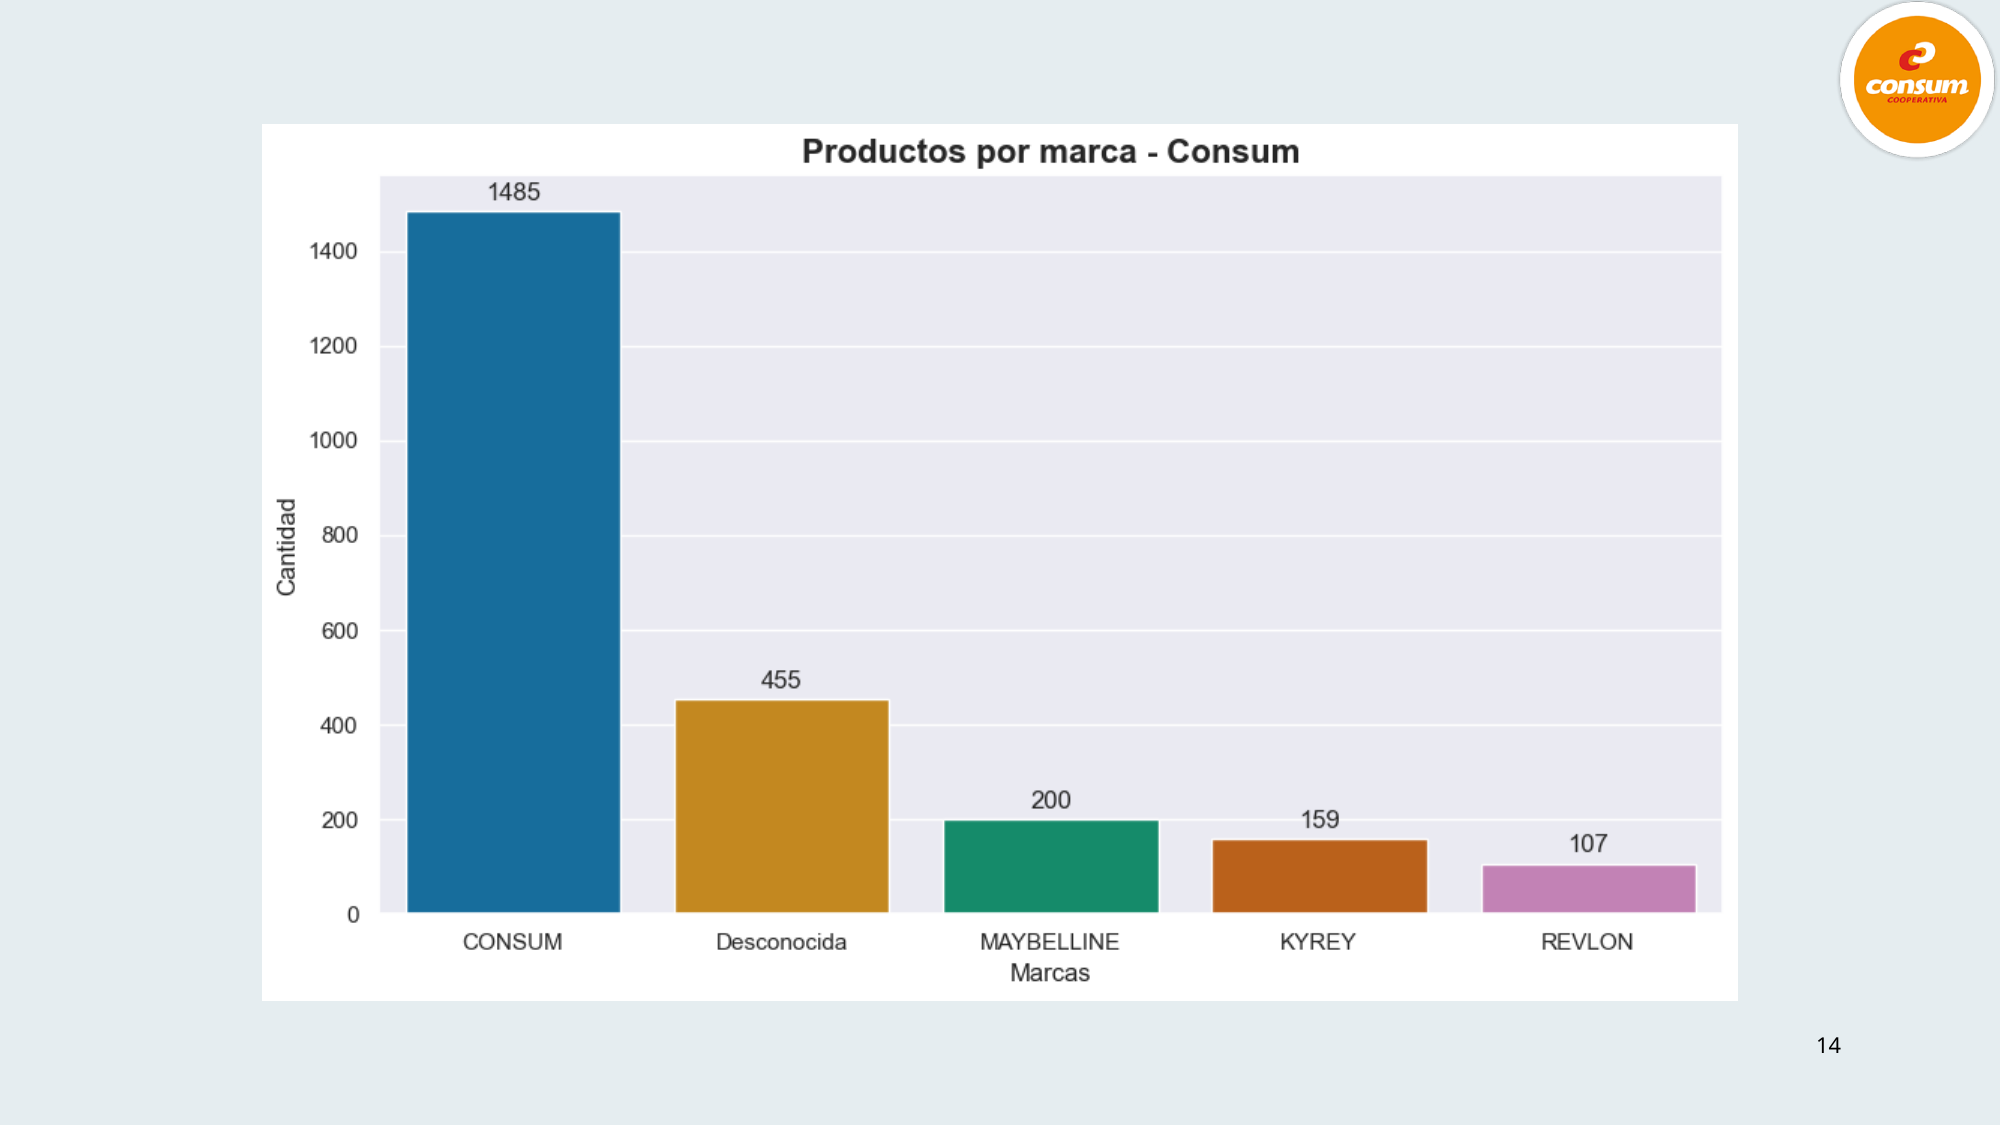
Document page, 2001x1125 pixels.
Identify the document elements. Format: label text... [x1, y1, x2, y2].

picture [261, 124, 1738, 1001]
picture [1784, 0, 2000, 211]
slide_number 14 [1754, 1016, 1857, 1077]
